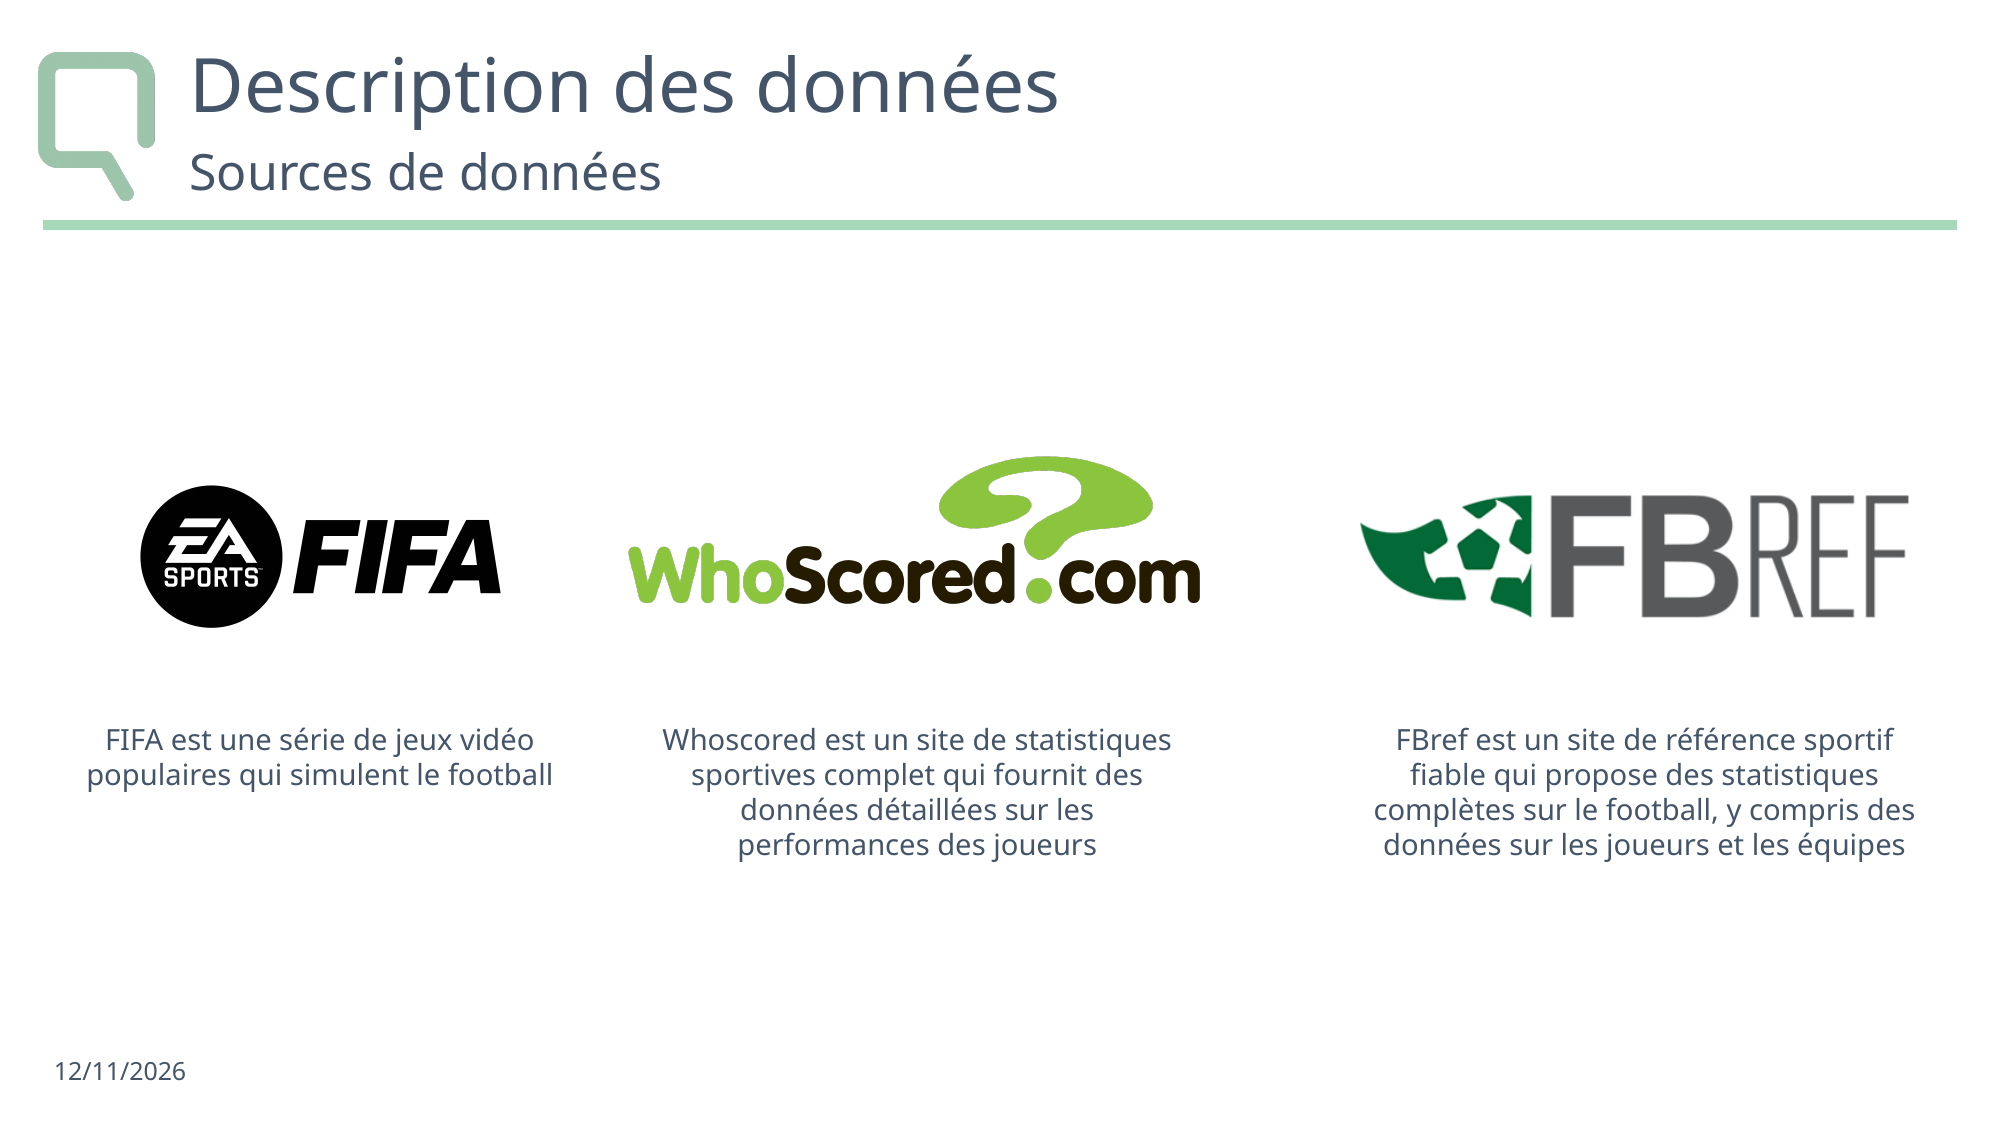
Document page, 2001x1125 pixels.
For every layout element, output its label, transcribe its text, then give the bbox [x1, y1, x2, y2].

title Description des données [174, 37, 1958, 139]
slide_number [38, 1042, 489, 1103]
picture [1332, 441, 1958, 672]
picture [628, 388, 1207, 672]
text_box FIFA est une série de jeux vidéo populaires qui simulent le football [41, 714, 599, 799]
picture [137, 483, 503, 630]
text_box Whoscored est un site de statistiques sportives complet qui fournit des données détaillées sur les performances des joueurs [628, 714, 1207, 869]
text_box FBref est un site de référence sportif fiable qui propose des statistiques complètes sur le football, y compris des données sur les joueurs et les équipes [1355, 714, 1934, 869]
list Sources de données [174, 139, 1958, 217]
